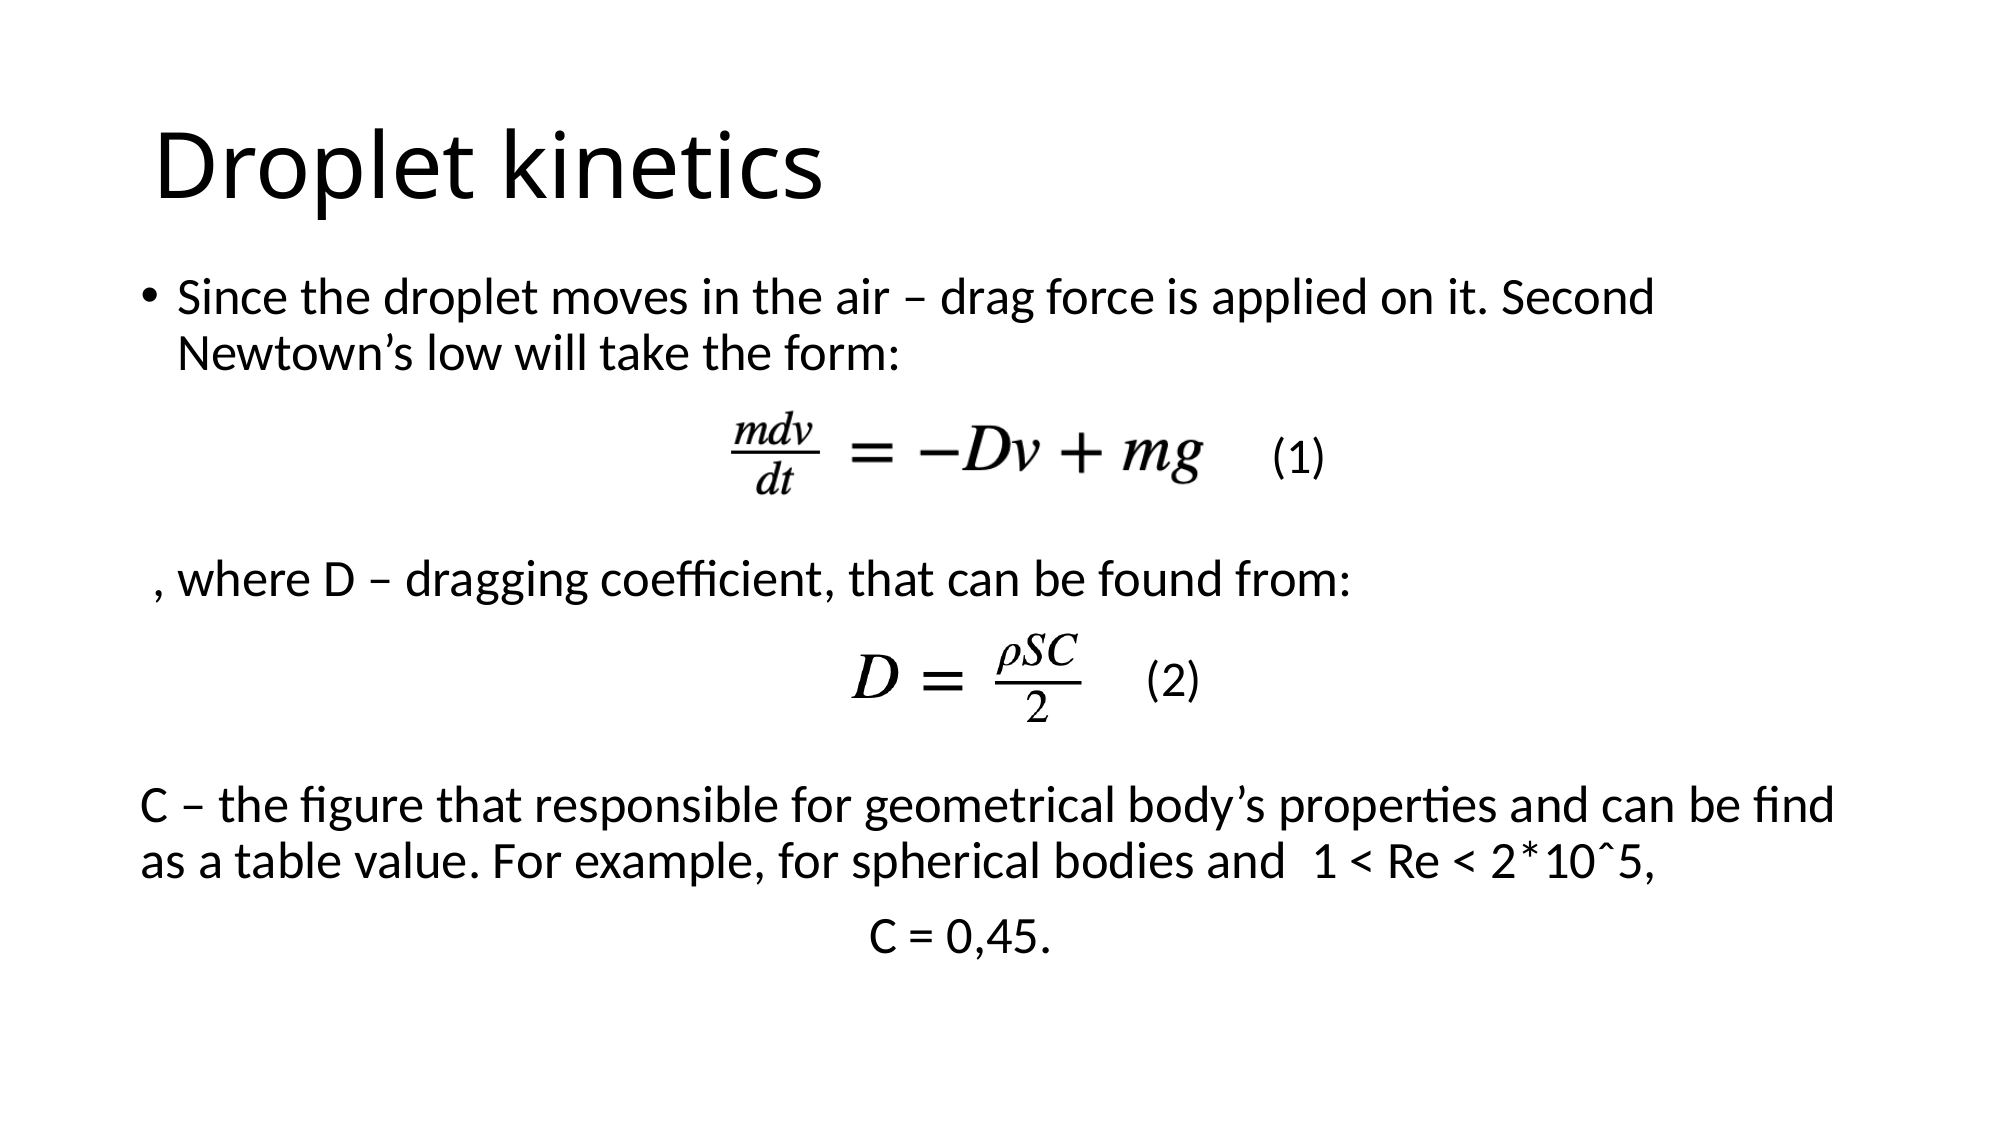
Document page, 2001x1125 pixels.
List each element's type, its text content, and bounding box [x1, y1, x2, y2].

text_box (1) [1256, 415, 1433, 491]
text_box (2) [1131, 638, 1227, 714]
picture [704, 392, 1219, 506]
list Since the droplet moves in the air – drag force is applied on it. Second Newtown’s low will take the form: , where D – dragging coefficient, that can be found from: C – the figure that responsible for geometrical body’s properties and can be find as a table value. For example, for spherical bodies and 1 < Re < 2*10ˆ5, C = 0,45. [125, 261, 1898, 976]
title Droplet kinetics [137, 59, 1863, 261]
picture [832, 619, 1132, 734]
